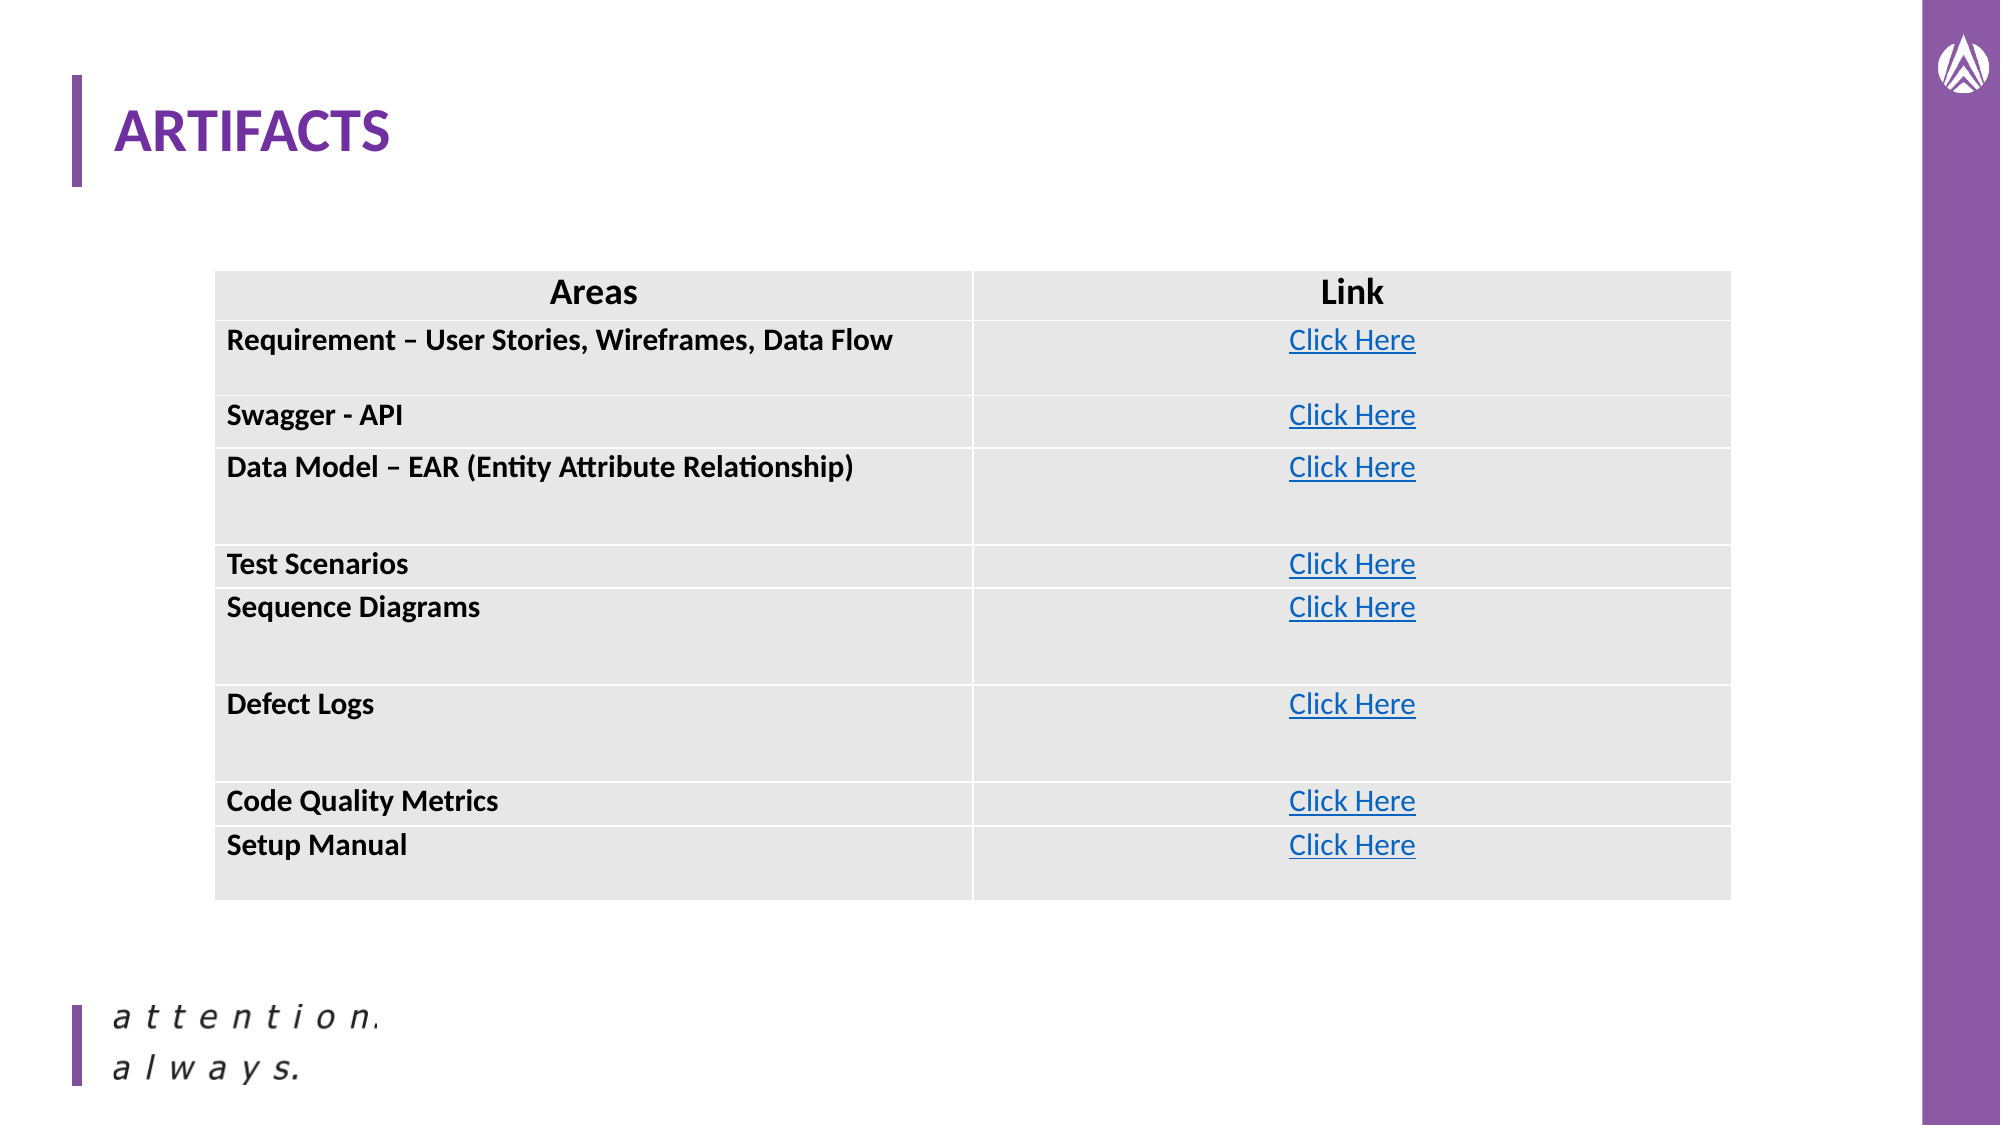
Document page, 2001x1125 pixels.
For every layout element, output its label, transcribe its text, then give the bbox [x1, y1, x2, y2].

picture [1935, 32, 1992, 95]
table_cell Swagger - API​ [215, 396, 972, 447]
table_cell ​Click Here [974, 546, 1731, 587]
table_cell Data Model – EAR (Entity Attribute Relationship)​ [215, 449, 972, 544]
table_cell Defect Logs​ [215, 686, 972, 781]
table_cell Click Here [974, 449, 1731, 544]
title ARTIFACTS [100, 89, 1847, 173]
table_header Link​ [974, 271, 1731, 320]
table_cell Click Here [974, 396, 1731, 447]
table_cell Setup Manual​ [215, 827, 972, 900]
table_cell Click Here [974, 321, 1731, 395]
table_header Areas​ [215, 271, 972, 320]
table_cell Test Scenarios​ [215, 546, 972, 587]
table_cell Click Here [974, 827, 1731, 900]
table_cell Requirement – User Stories, Wireframes, Data Flow​ [215, 321, 972, 395]
table_cell Code Quality Metrics​ [215, 783, 972, 825]
table_cell Sequence Diagrams​ [215, 589, 972, 684]
table_cell Click Here [974, 686, 1731, 781]
table_cell Click Here [974, 589, 1731, 684]
table_cell Click Here​ [974, 783, 1731, 825]
